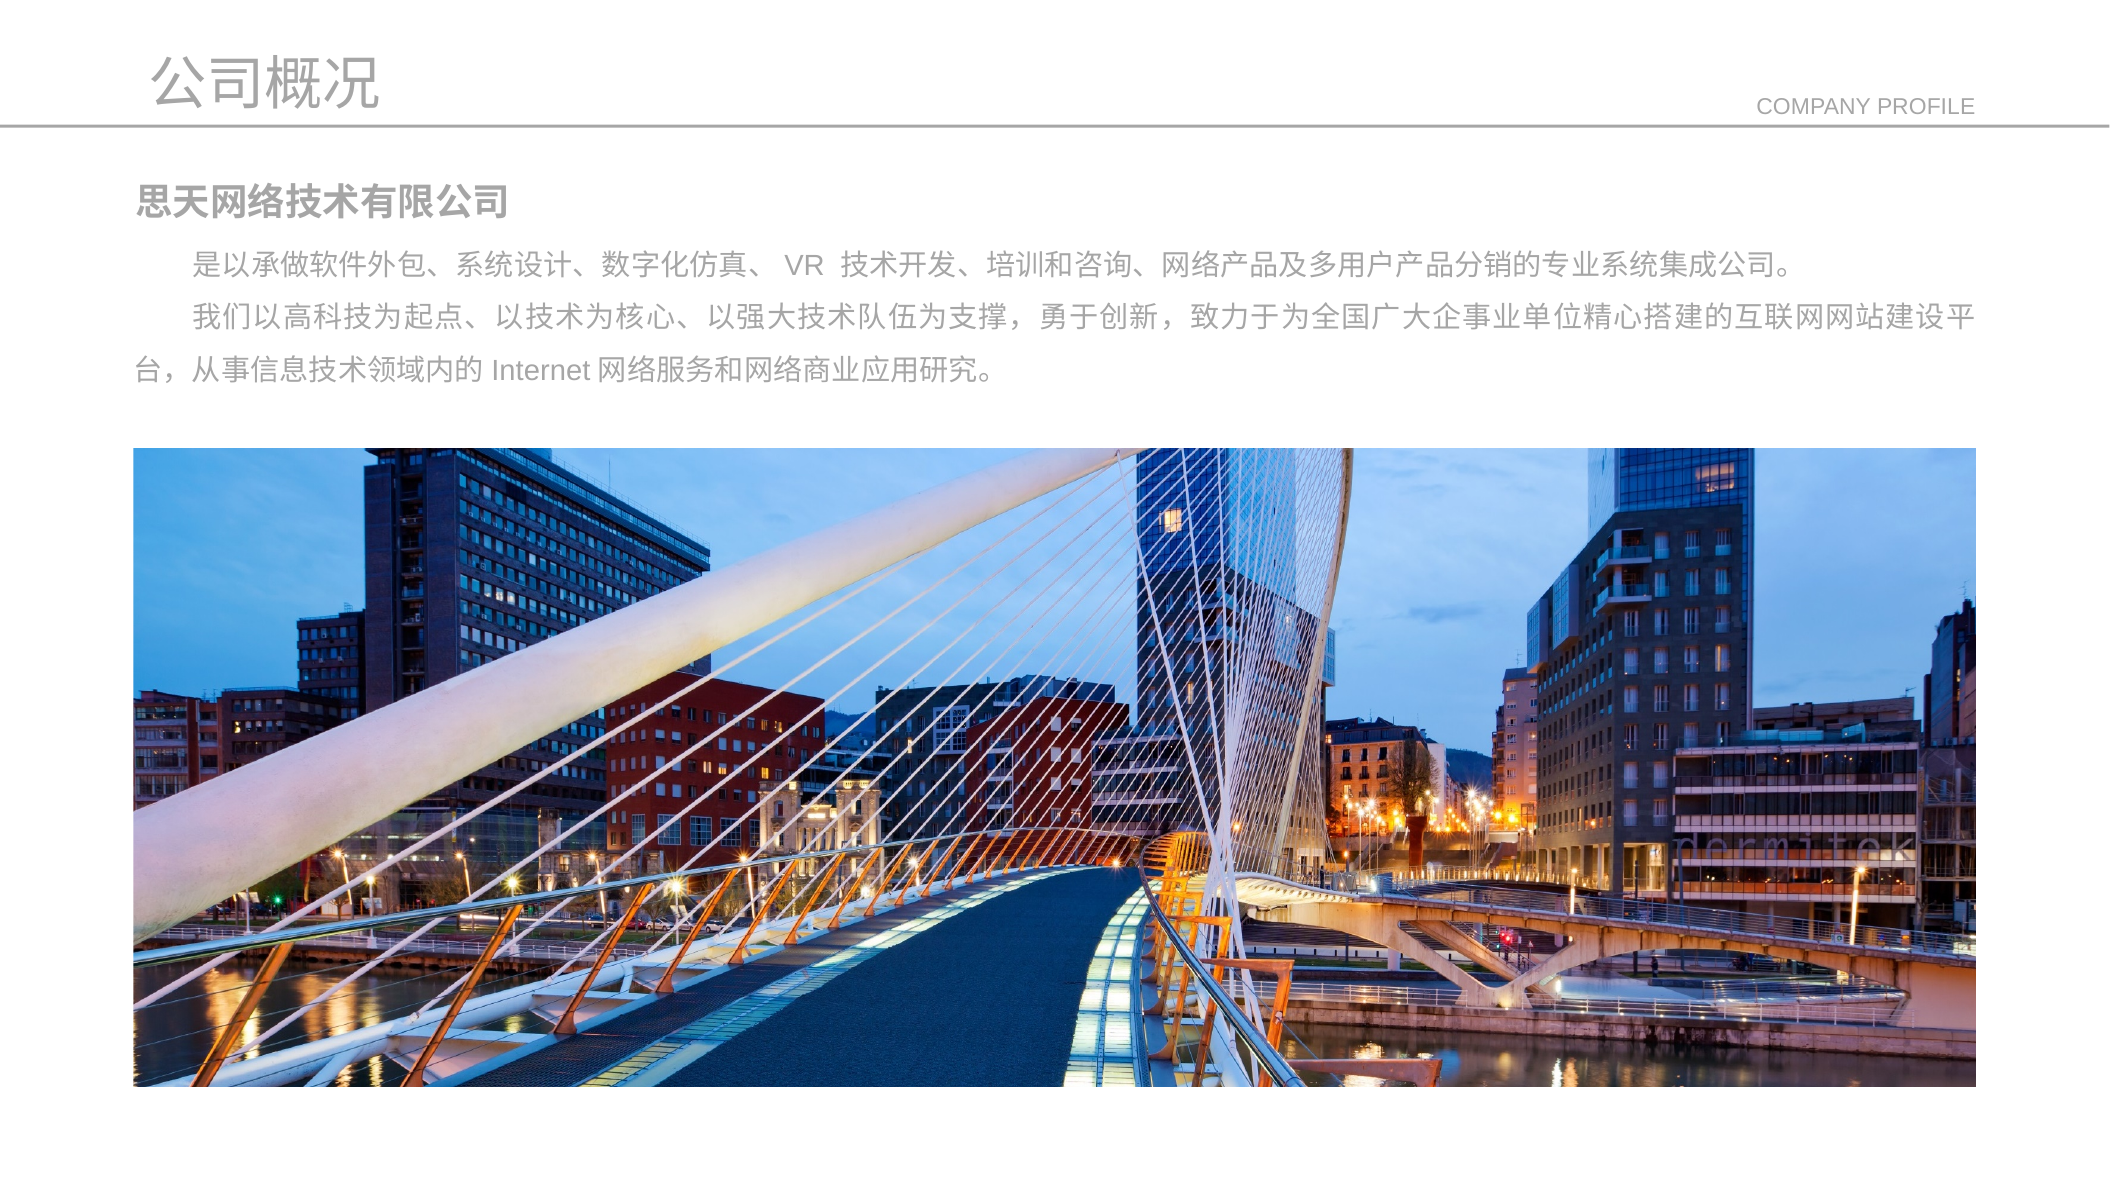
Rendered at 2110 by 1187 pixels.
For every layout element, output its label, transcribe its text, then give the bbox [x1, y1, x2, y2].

text_box 公司概况 [148, 45, 528, 116]
text_box 思天网络技术有限公司 [135, 177, 511, 223]
text_box [0, 124, 2110, 129]
text_box [132, 447, 1977, 1087]
text_box COMPANY PROFILE [1596, 91, 1976, 119]
text_box 是以承做软件外包、系统设计、数字化仿真、VR 技术开发、培训和咨询、网络产品及多用户产品分销的专业系统集成公司。 我们以高科技为起点、以技术为核心、以强大技术队伍为支撑，勇于创新，致力于为全国广大企事业单位精心搭建的互联网网站建设平台，从事信息技术领域内的Internet网络服务和网络商业应用研究。 [133, 228, 1976, 387]
